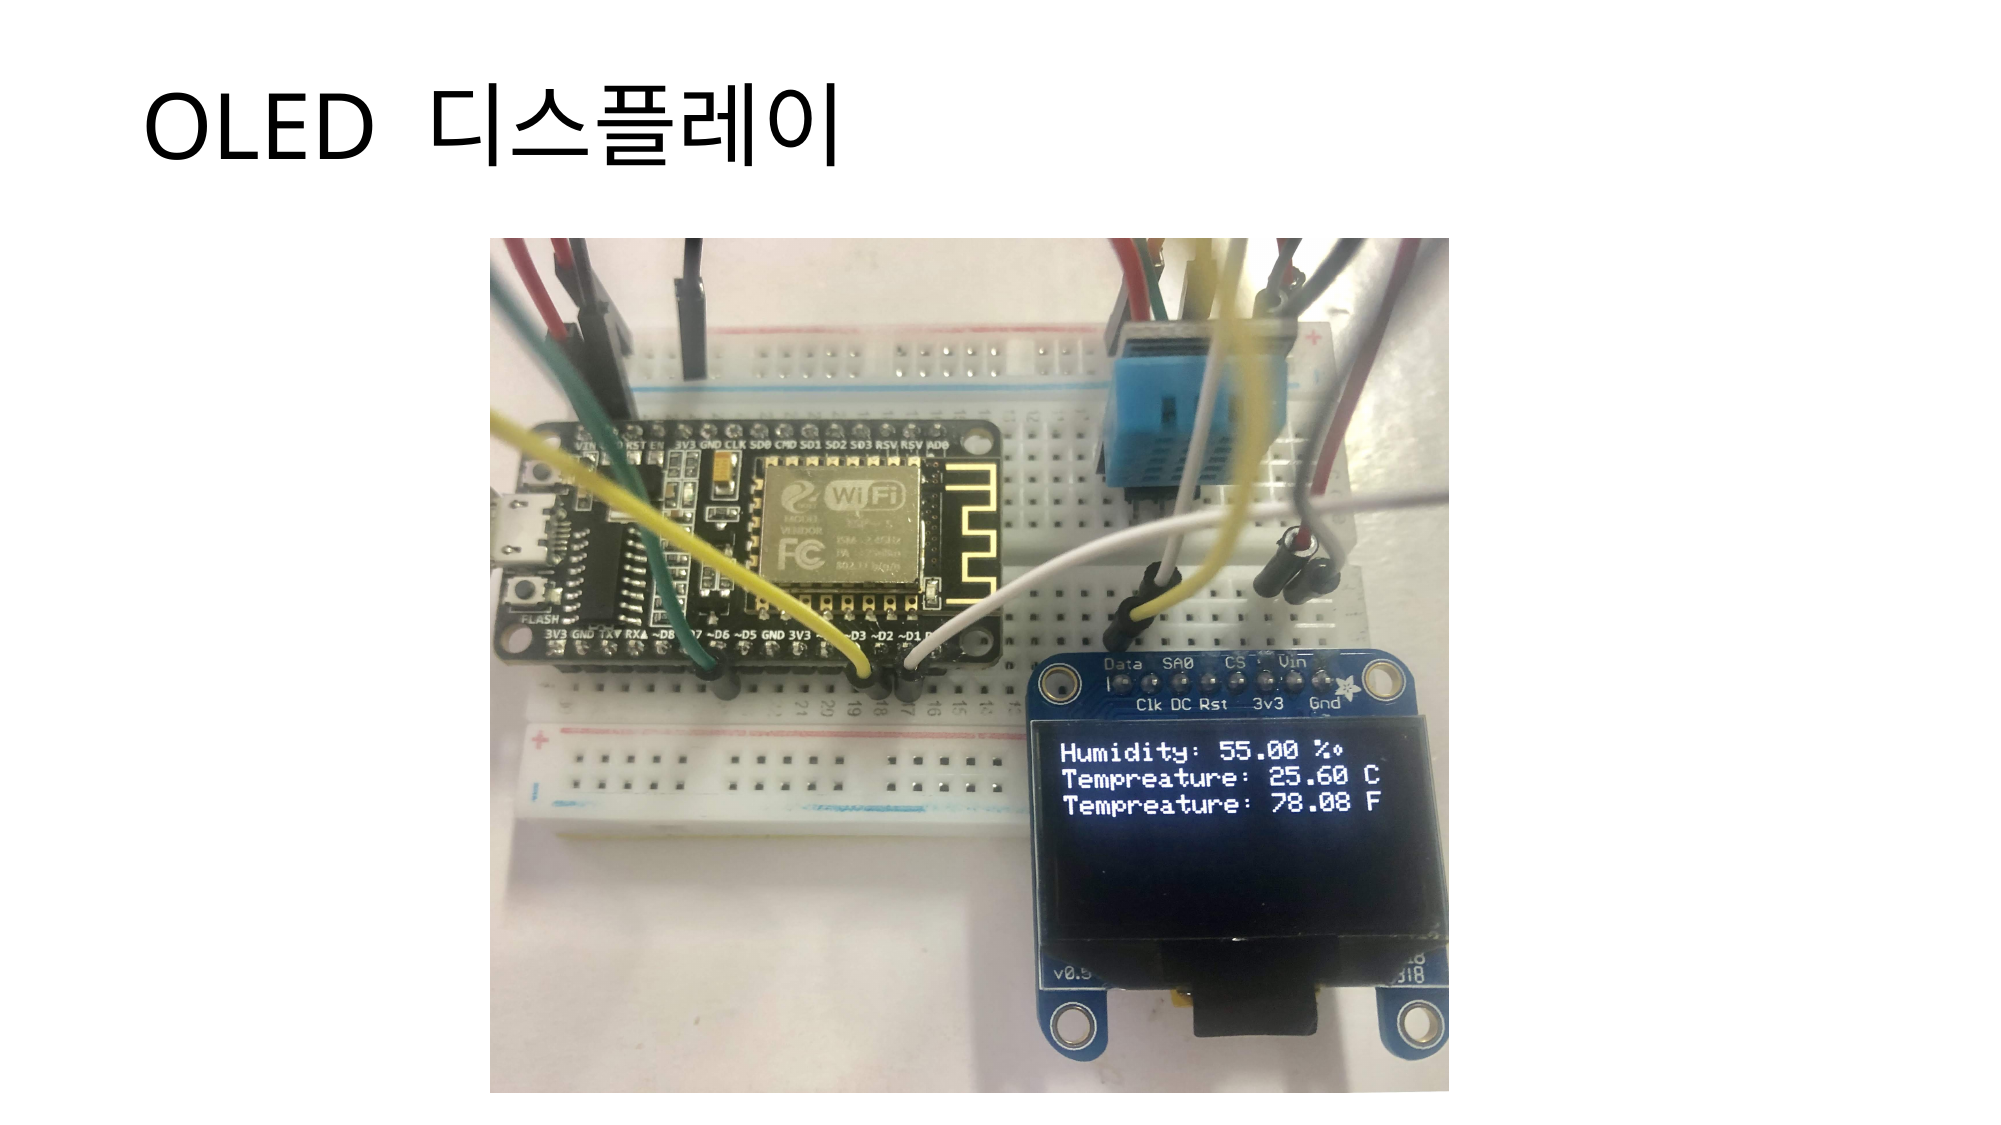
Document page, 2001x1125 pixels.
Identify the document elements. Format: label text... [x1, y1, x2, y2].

title OLED 디스플레이 [126, 20, 1852, 239]
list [490, 238, 1449, 1093]
